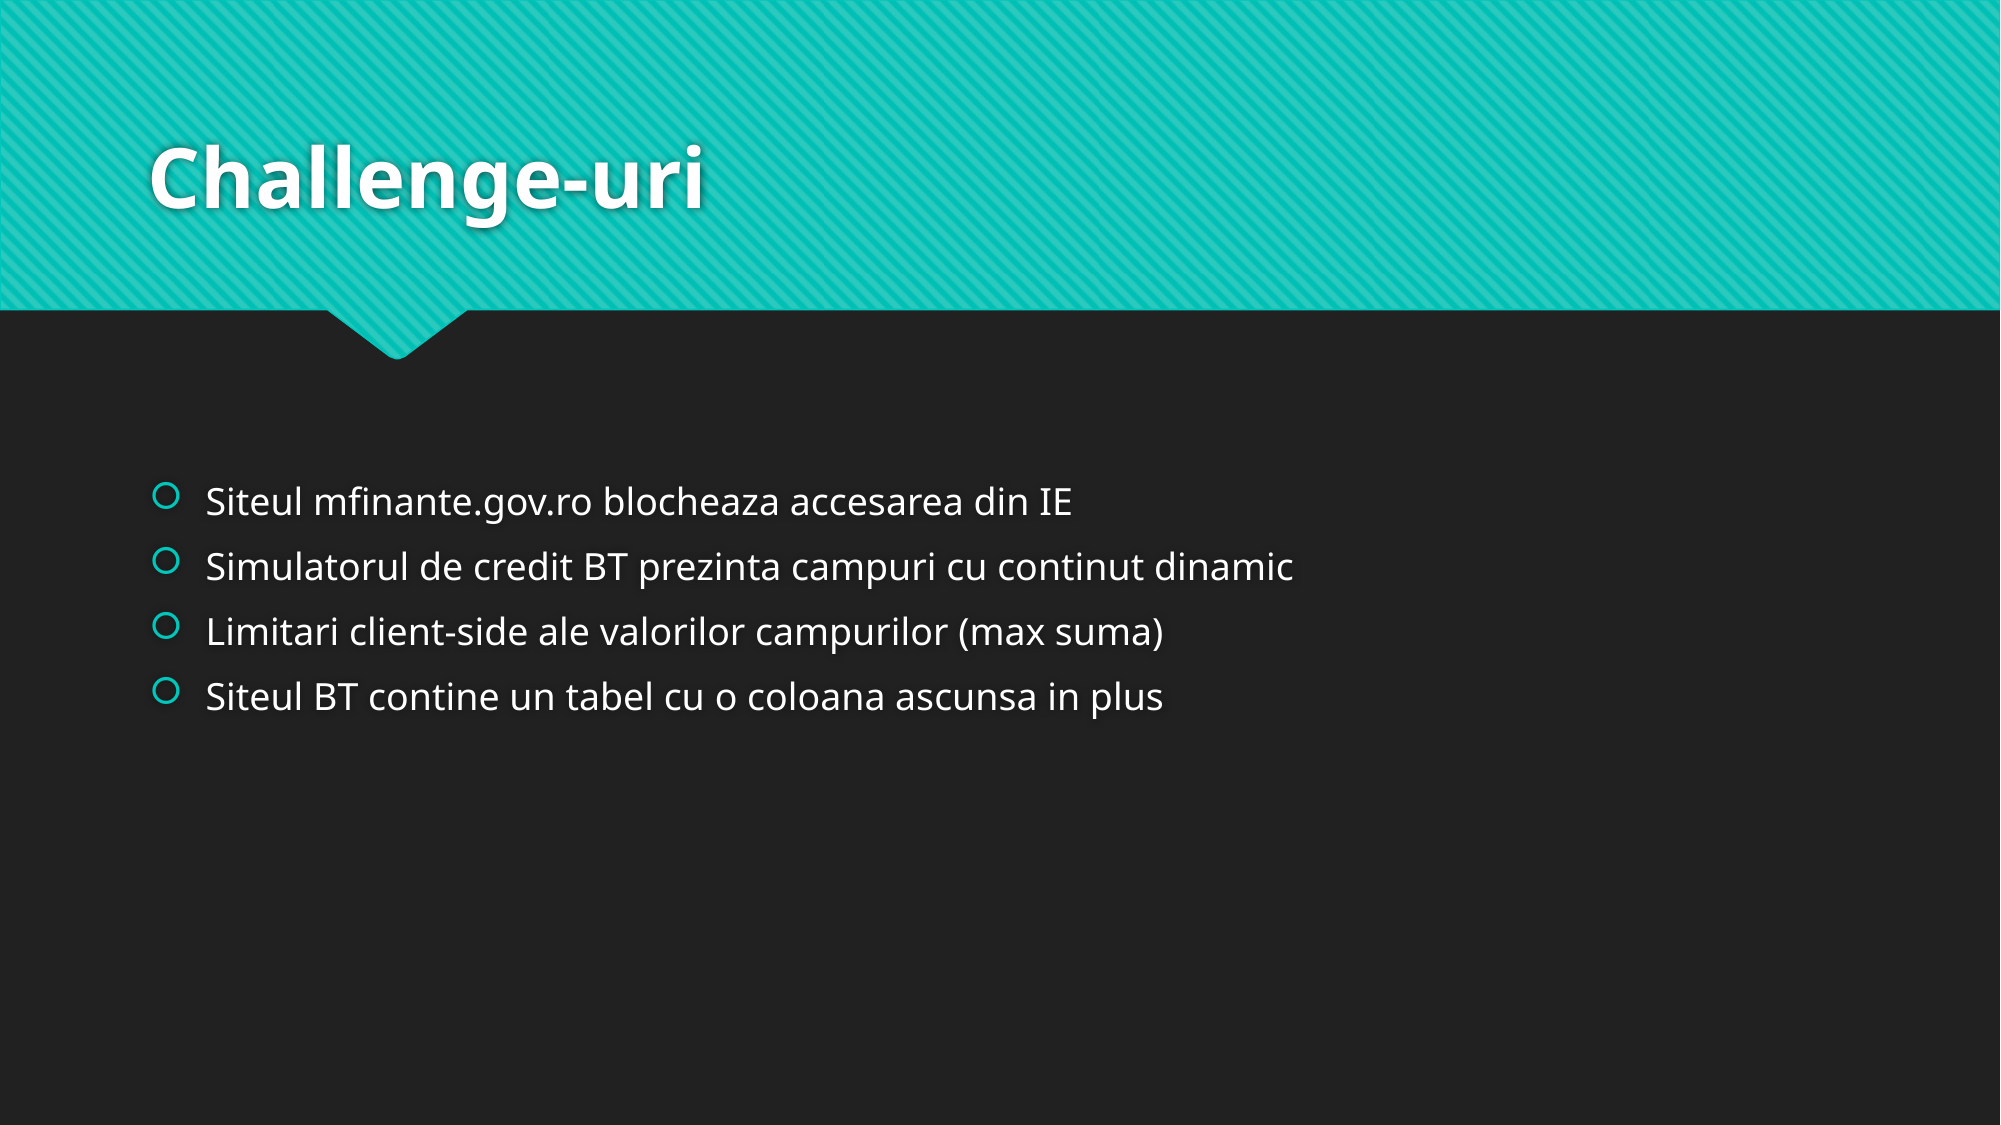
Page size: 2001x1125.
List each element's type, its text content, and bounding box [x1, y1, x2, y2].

title Challenge-uri [132, 73, 1868, 233]
list Siteul mfinante.gov.ro blocheaza accesarea din IE Simulatorul de credit BT prezinta campuri cu continut dinamic Limitari client-side ale valorilor campurilor (max suma) Siteul BT contine un tabel cu o coloana ascunsa in plus [134, 364, 1866, 962]
